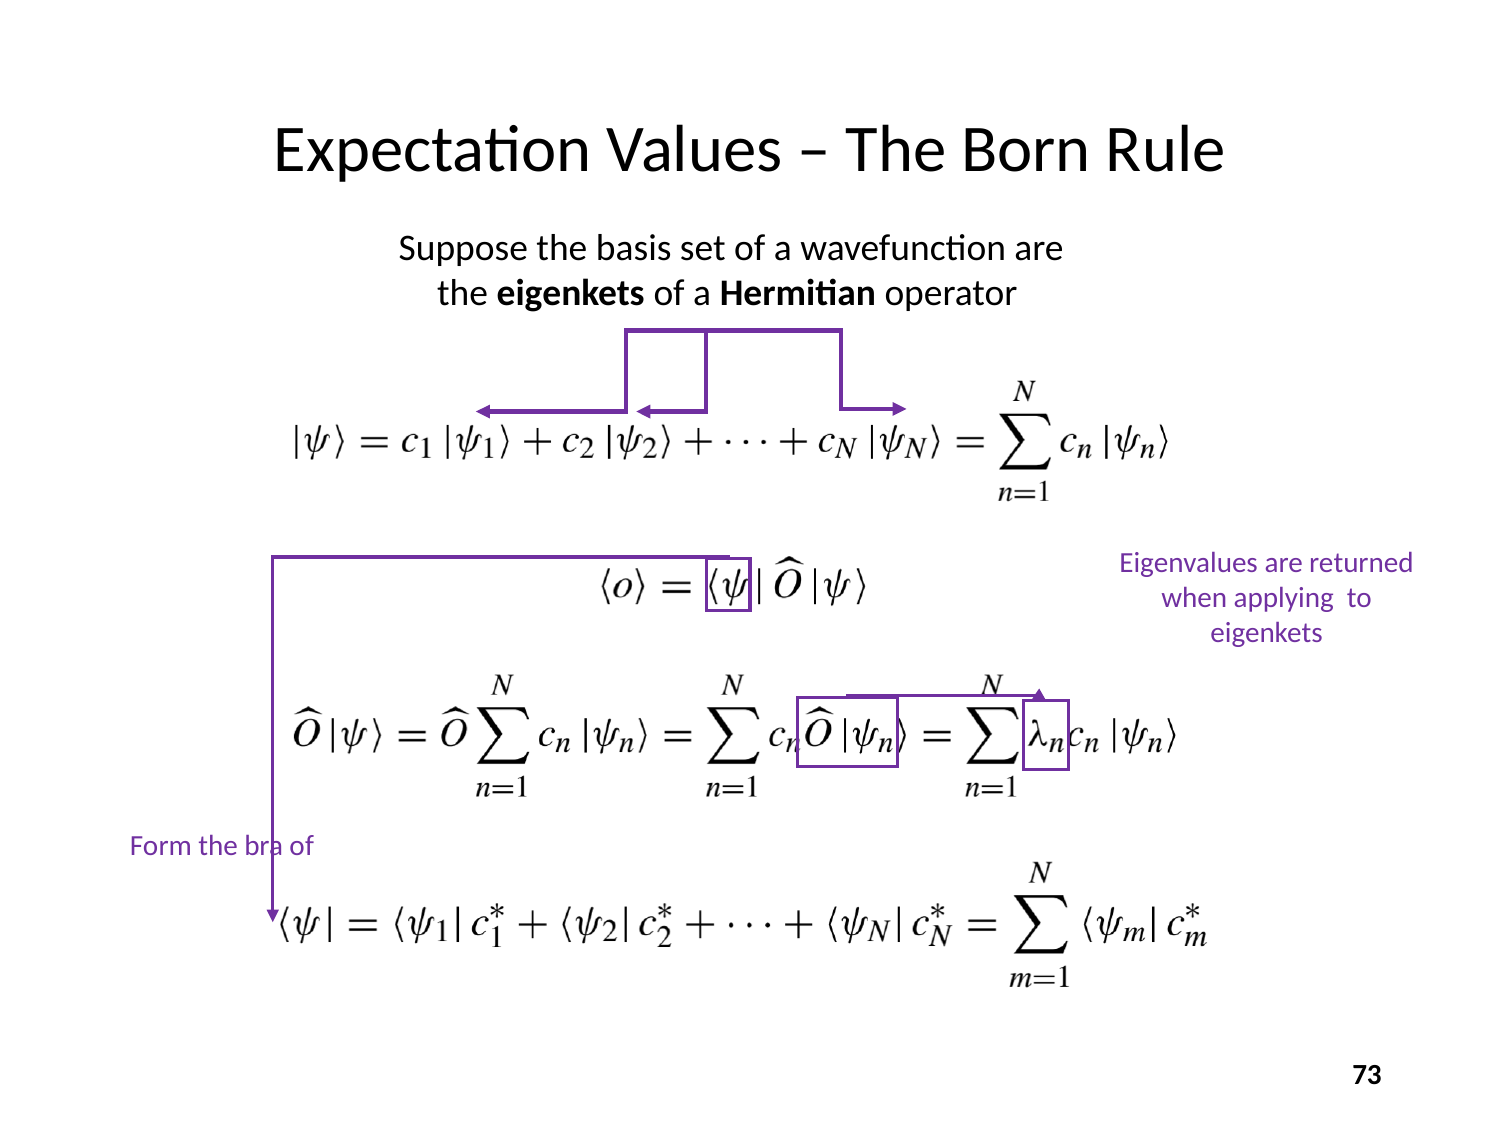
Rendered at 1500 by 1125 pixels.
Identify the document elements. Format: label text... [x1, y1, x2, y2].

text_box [318, 512, 683, 969]
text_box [801, 304, 881, 436]
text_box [667, 365, 1189, 514]
picture [272, 846, 1228, 998]
title Expectation Values – The Born Rule [103, 59, 1397, 241]
slide_number 73 [1059, 1042, 1397, 1103]
picture [683, 547, 878, 623]
picture [683, 656, 1199, 813]
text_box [945, 599, 949, 798]
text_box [665, 301, 747, 441]
picture [269, 656, 318, 813]
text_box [280, 365, 585, 514]
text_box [585, 221, 667, 512]
